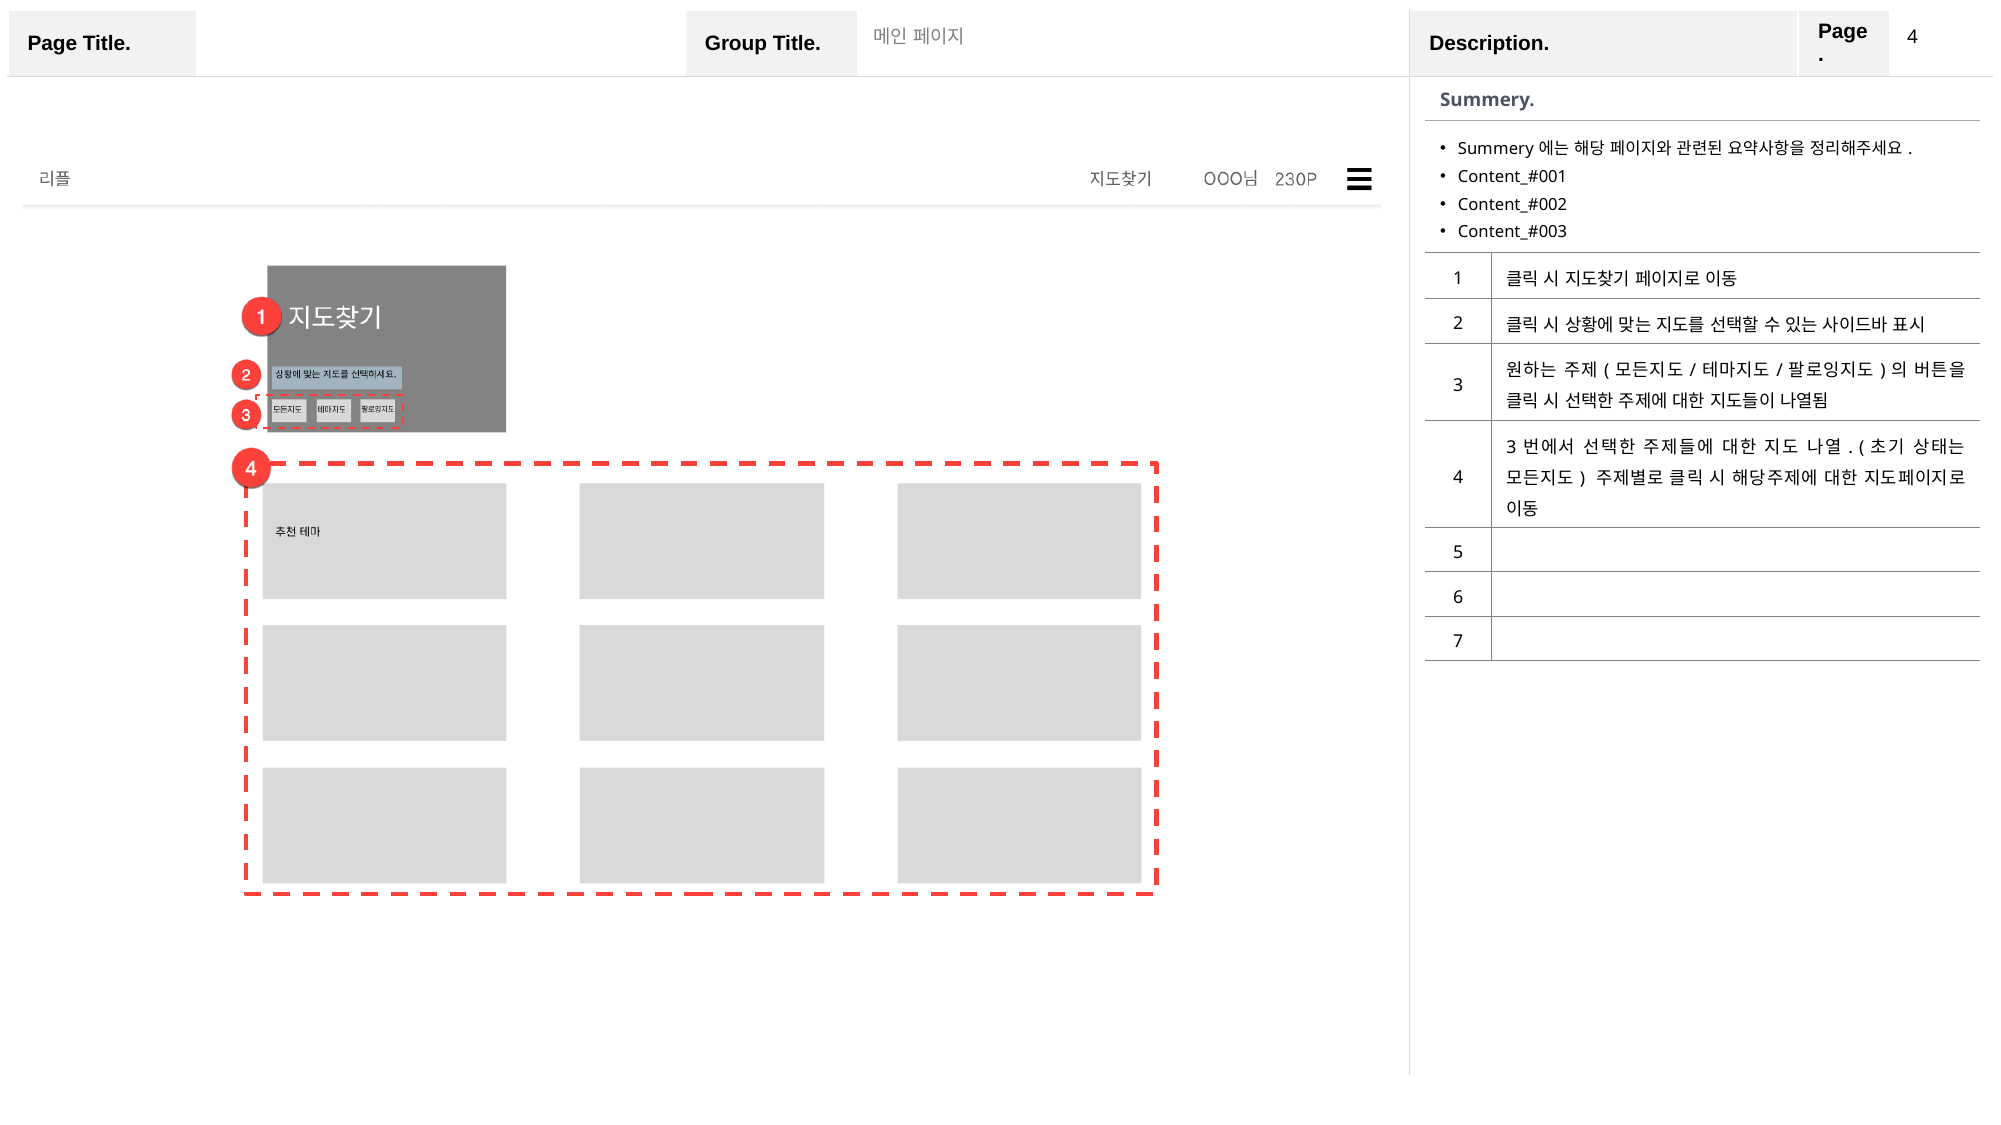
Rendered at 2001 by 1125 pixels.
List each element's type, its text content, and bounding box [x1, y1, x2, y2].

table_cell 7 [1425, 617, 1491, 660]
text_box 4 [1892, 17, 2000, 58]
table_cell 5 [1425, 528, 1491, 571]
table_cell [1492, 572, 1980, 616]
picture [22, 153, 1382, 916]
table_cell [1492, 617, 1980, 660]
table_cell 원하는 주제(모든지도/테마지도/팔로잉지도)의 버튼을 클릭 시 선택한 주제에 대한 지도들이 나열됨 [1492, 344, 1980, 420]
table_header Summery. [1425, 78, 1980, 120]
table_cell 클릭 시 지도찾기 페이지로 이동 [1492, 253, 1980, 298]
table_cell 2 [1425, 299, 1491, 343]
table_cell 6 [1425, 572, 1491, 616]
list 메인 페이지 [858, 18, 1405, 55]
table_cell Summery에는 해당 페이지와 관련된 요약사항을 정리해주세요. Content_#001 Content_#002 Content_#003 [1425, 121, 1980, 252]
table_cell 4 [1425, 421, 1491, 527]
table_cell 3번에서 선택한 주제들에 대한 지도 나열. (초기 상태는 모든지도) 주제별로 클릭 시 해당주제에 대한 지도페이지로 이동 [1492, 421, 1980, 527]
table_cell 1 [1425, 253, 1491, 298]
table_cell 클릭 시 상황에 맞는 지도를 선택할 수 있는 사이드바 표시 [1492, 299, 1980, 343]
table_cell 3 [1425, 344, 1491, 420]
table_cell [1492, 528, 1980, 571]
